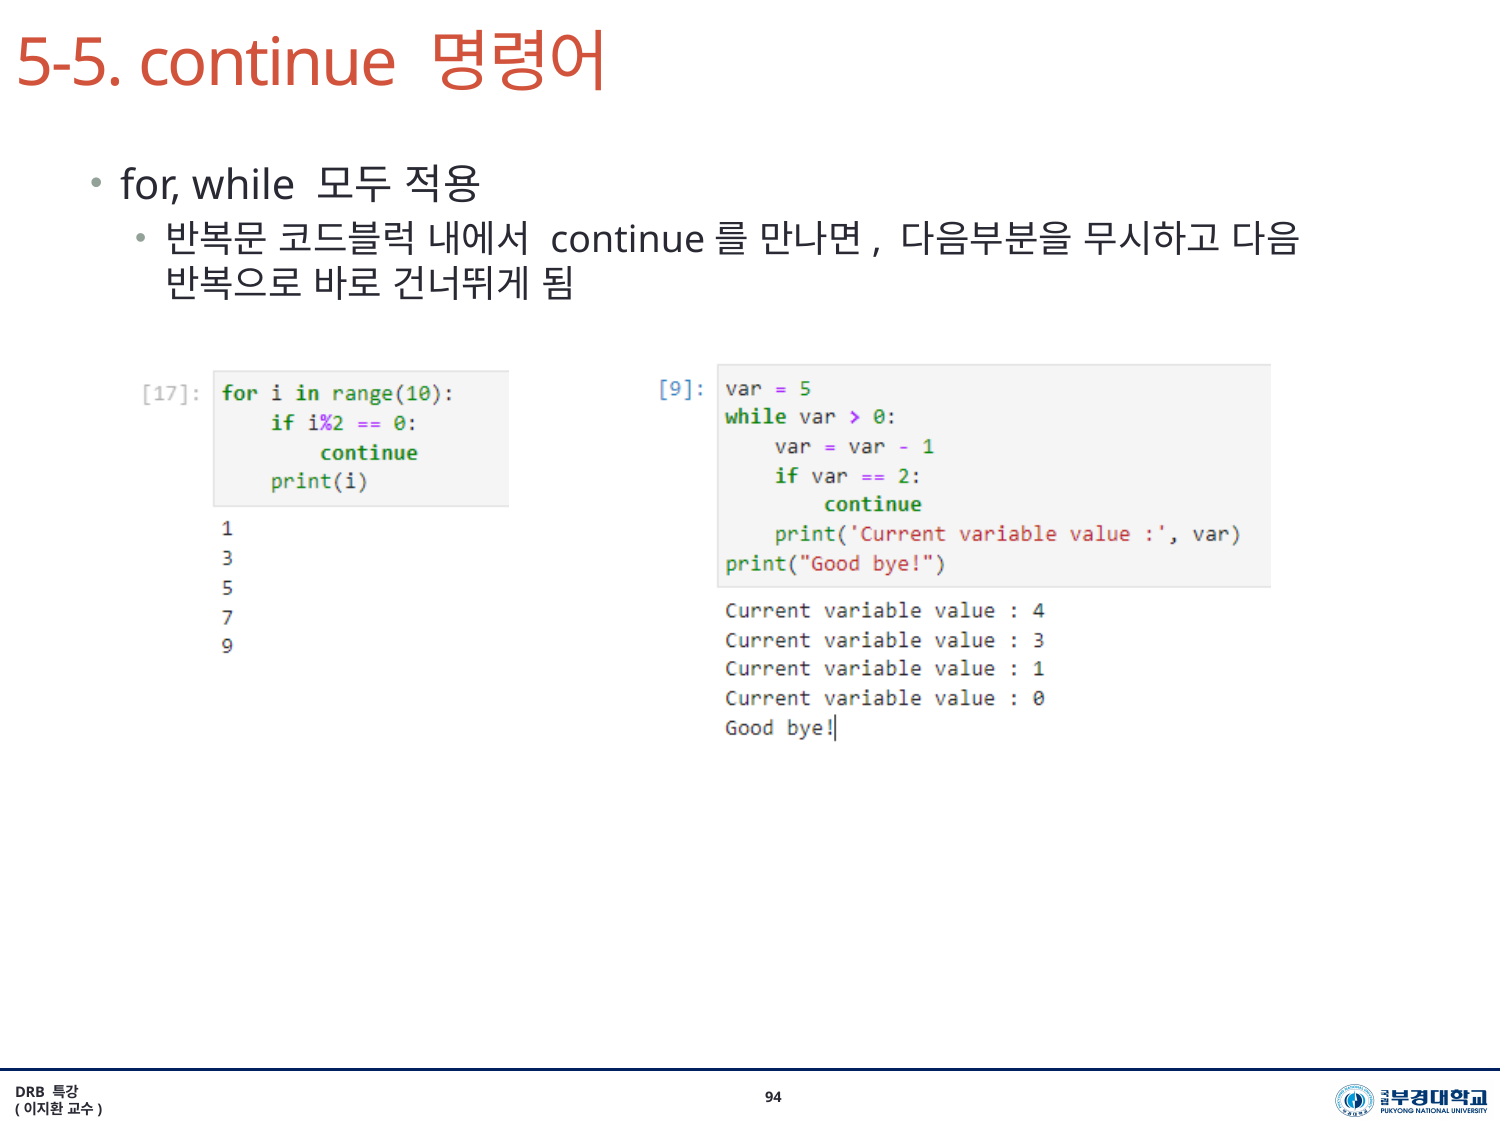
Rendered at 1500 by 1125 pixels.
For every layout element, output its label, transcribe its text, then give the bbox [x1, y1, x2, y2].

title 5-5. continue 명령어 [0, 1, 1500, 116]
picture [1330, 1079, 1495, 1121]
slide_number DRB 특강 (이지환 교수) [0, 1082, 303, 1118]
list for, while 모두 적용 반복문 코드블럭 내에서 continue를 만나면, 다음부분을 무시하고 다음 반복으로 바로 건너뛰게 됨 [75, 149, 1425, 1033]
picture [120, 344, 509, 661]
picture [635, 344, 1271, 758]
